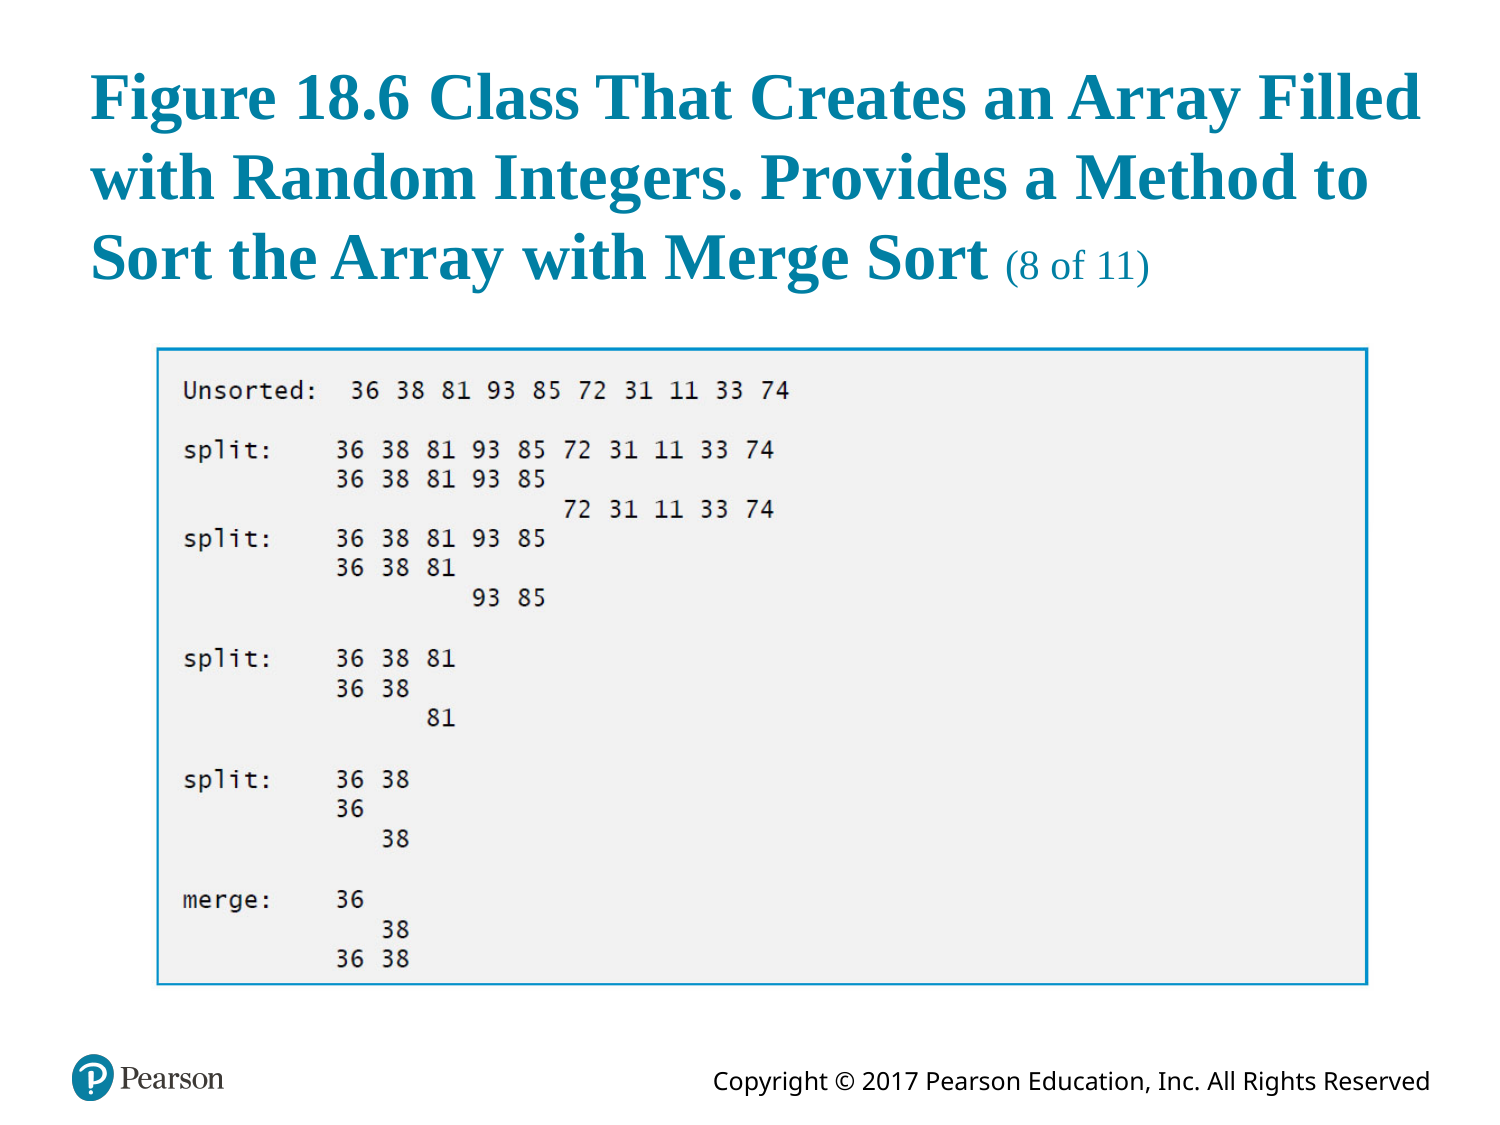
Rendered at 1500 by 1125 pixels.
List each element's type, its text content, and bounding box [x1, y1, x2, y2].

picture [72, 1087, 83, 1101]
picture [72, 1054, 88, 1070]
picture [151, 343, 1374, 991]
picture [80, 1063, 106, 1088]
title Figure 18.6 Class That Creates an Array Filled with Random Integers. Provides a Method to Sort the Array with Merge Sort (8 of 11) [75, 37, 1460, 296]
picture [98, 1054, 224, 1101]
